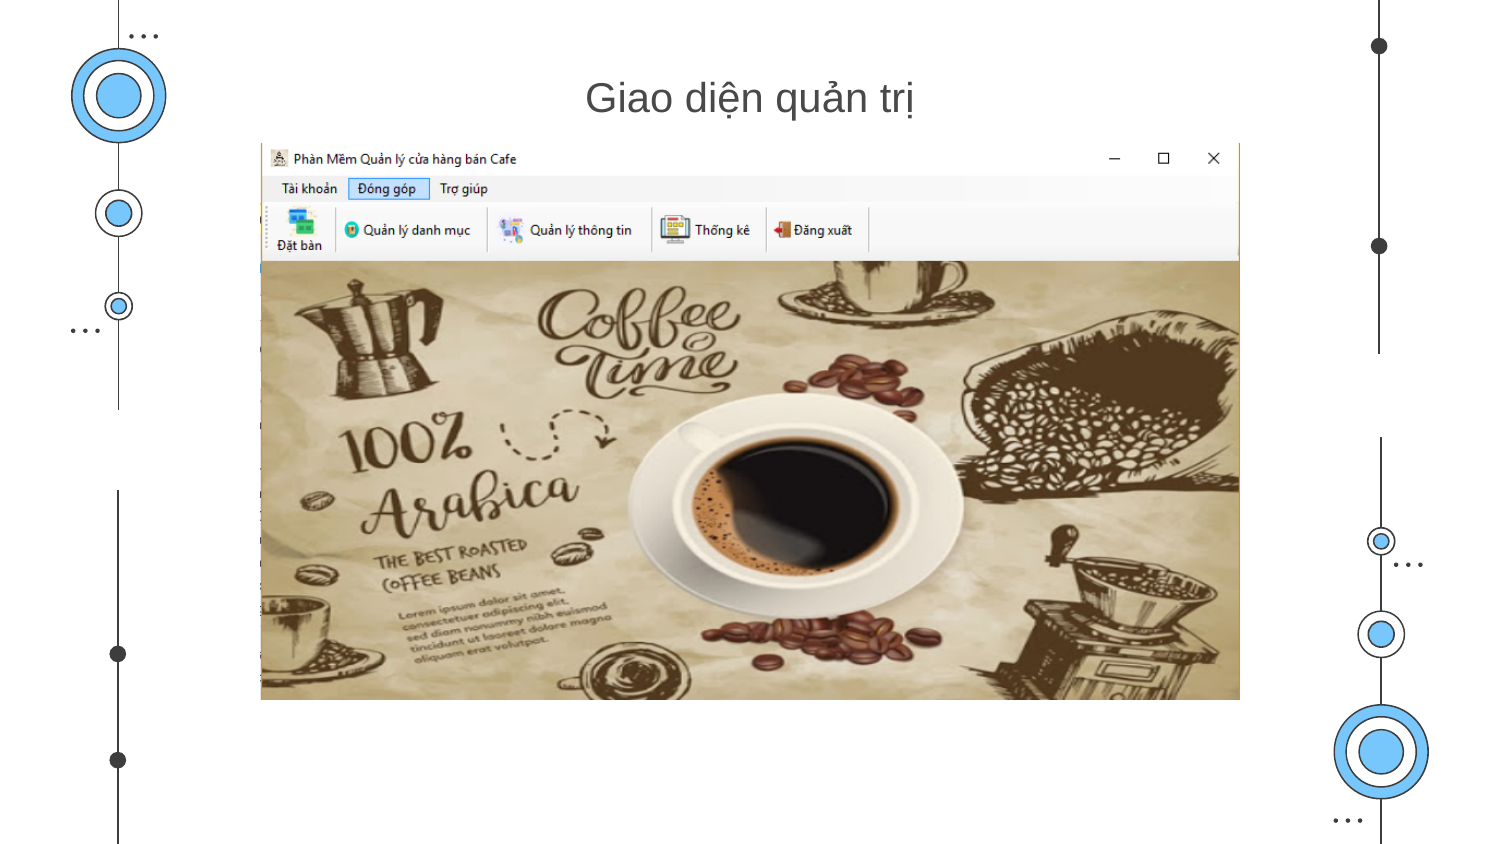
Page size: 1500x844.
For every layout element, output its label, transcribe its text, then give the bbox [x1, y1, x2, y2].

picture [259, 143, 1241, 700]
title Giao diện quản trị [299, 55, 1201, 142]
